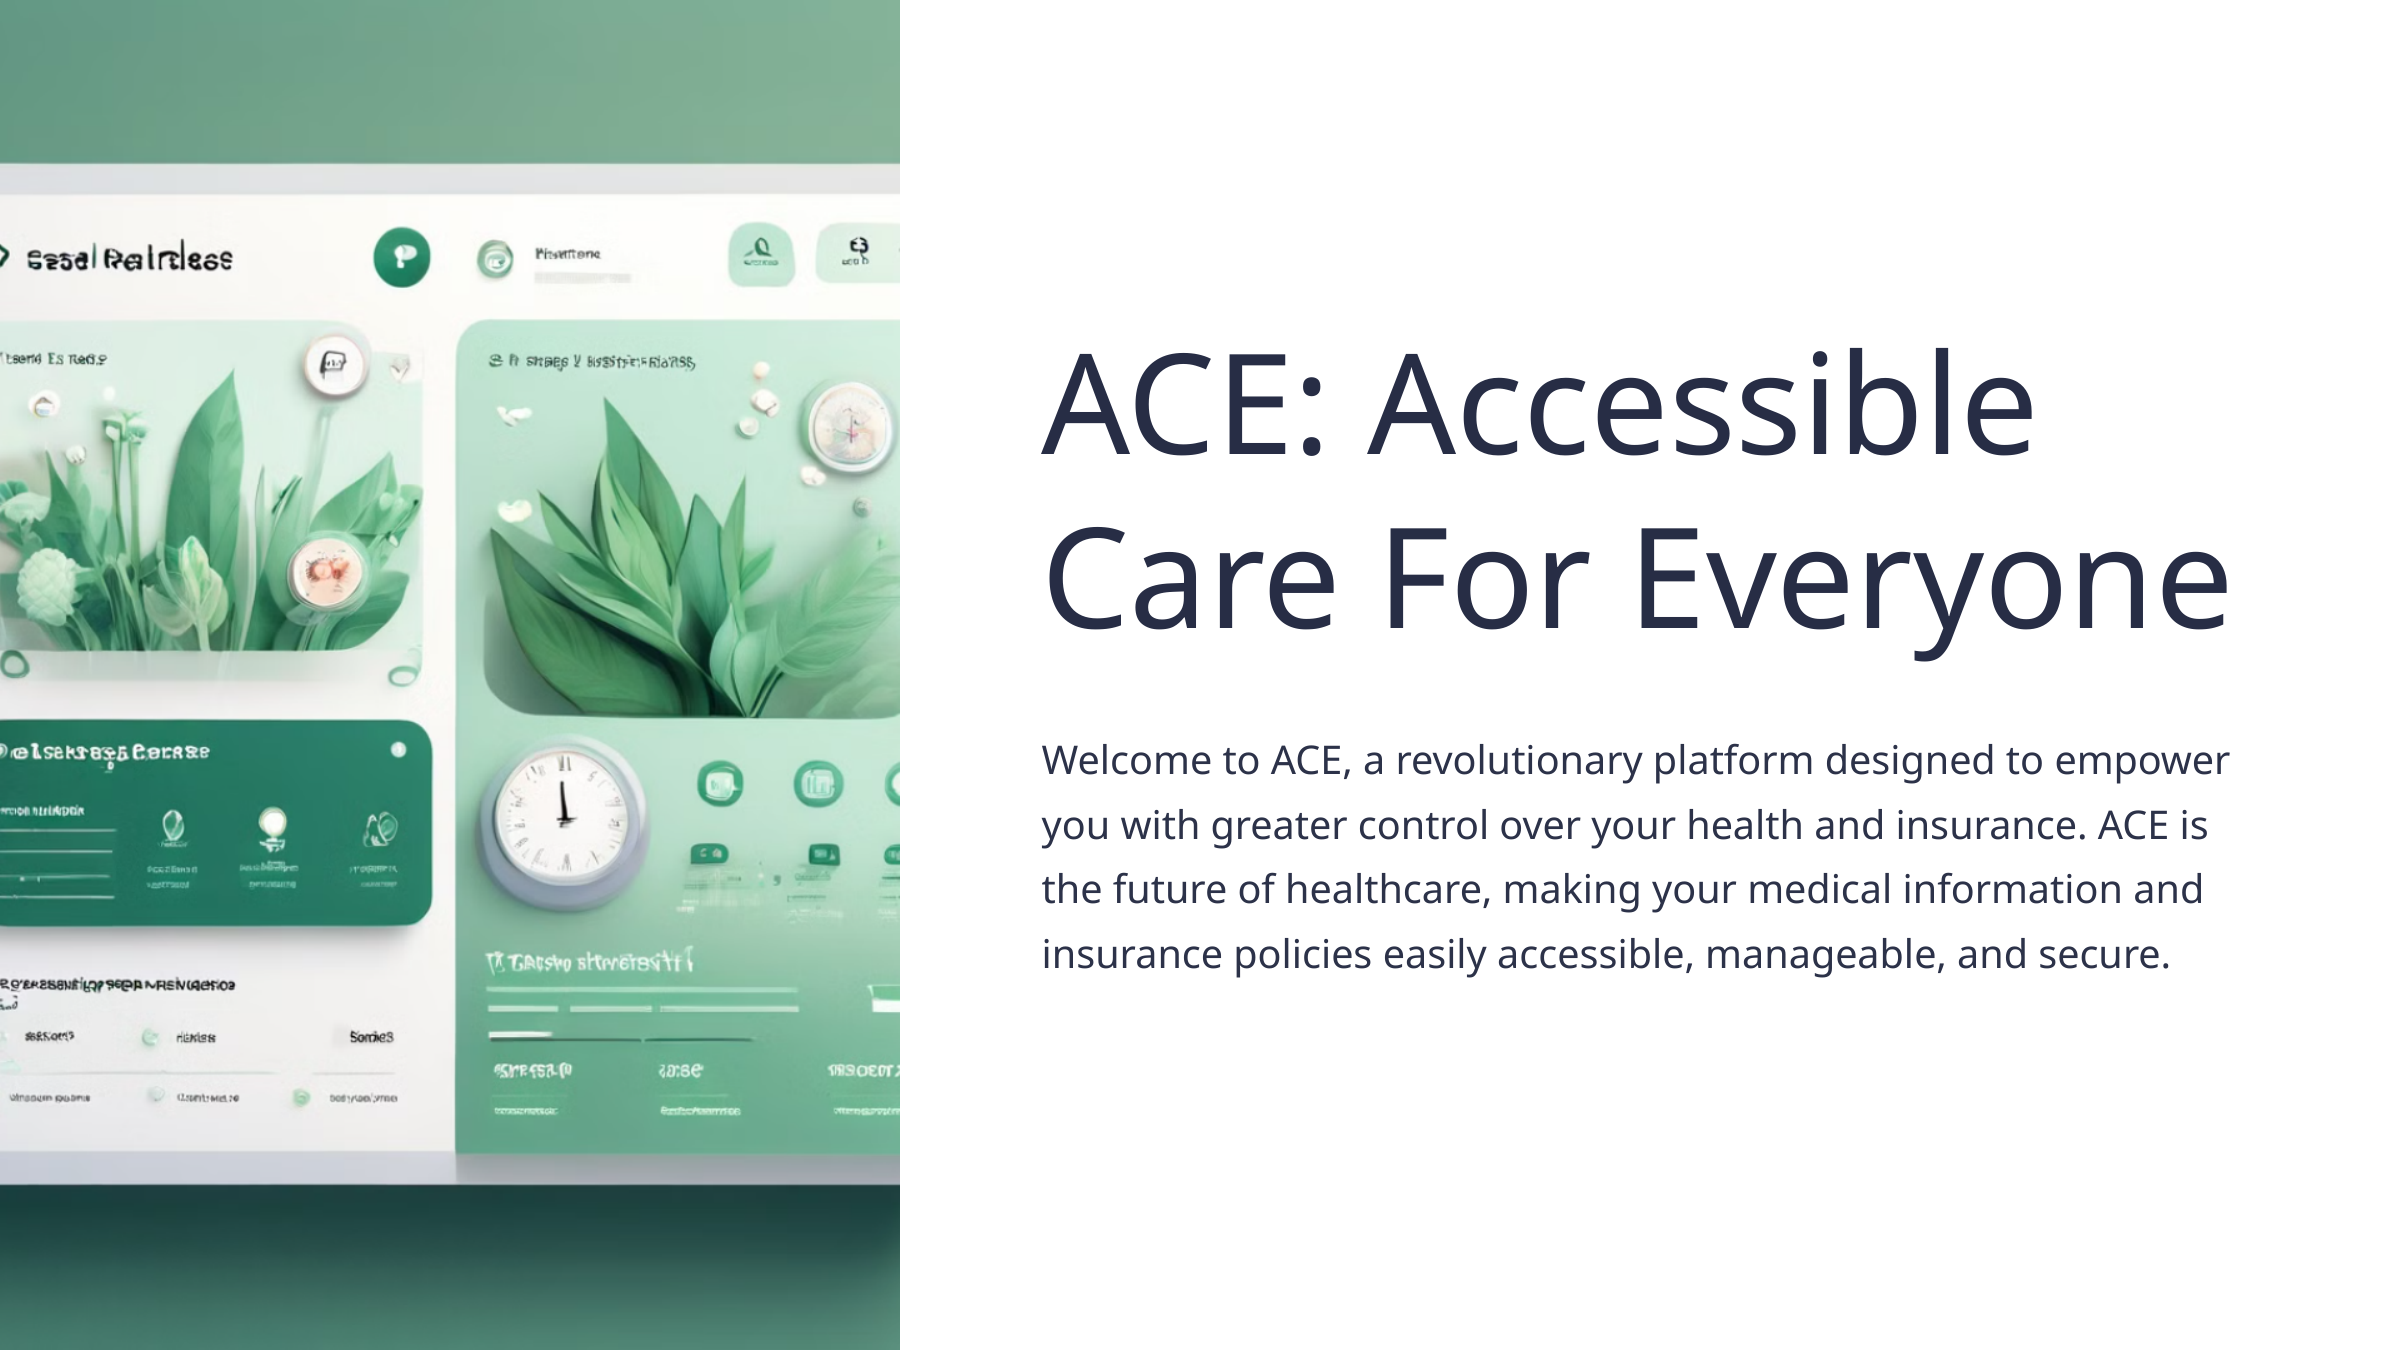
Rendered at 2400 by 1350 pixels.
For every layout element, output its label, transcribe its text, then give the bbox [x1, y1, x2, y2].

text_box [900, 0, 2400, 1350]
text_box Welcome to ACE, a revolutionary platform designed to empower you with greater control over your health and insurance. ACE is the future of healthcare, making your medical information and insurance policies easily accessible, manageable, and secure. [1041, 717, 2259, 1042]
text_box ACE: Accessible Care For Everyone [1041, 307, 2259, 658]
picture [0, 0, 900, 1350]
